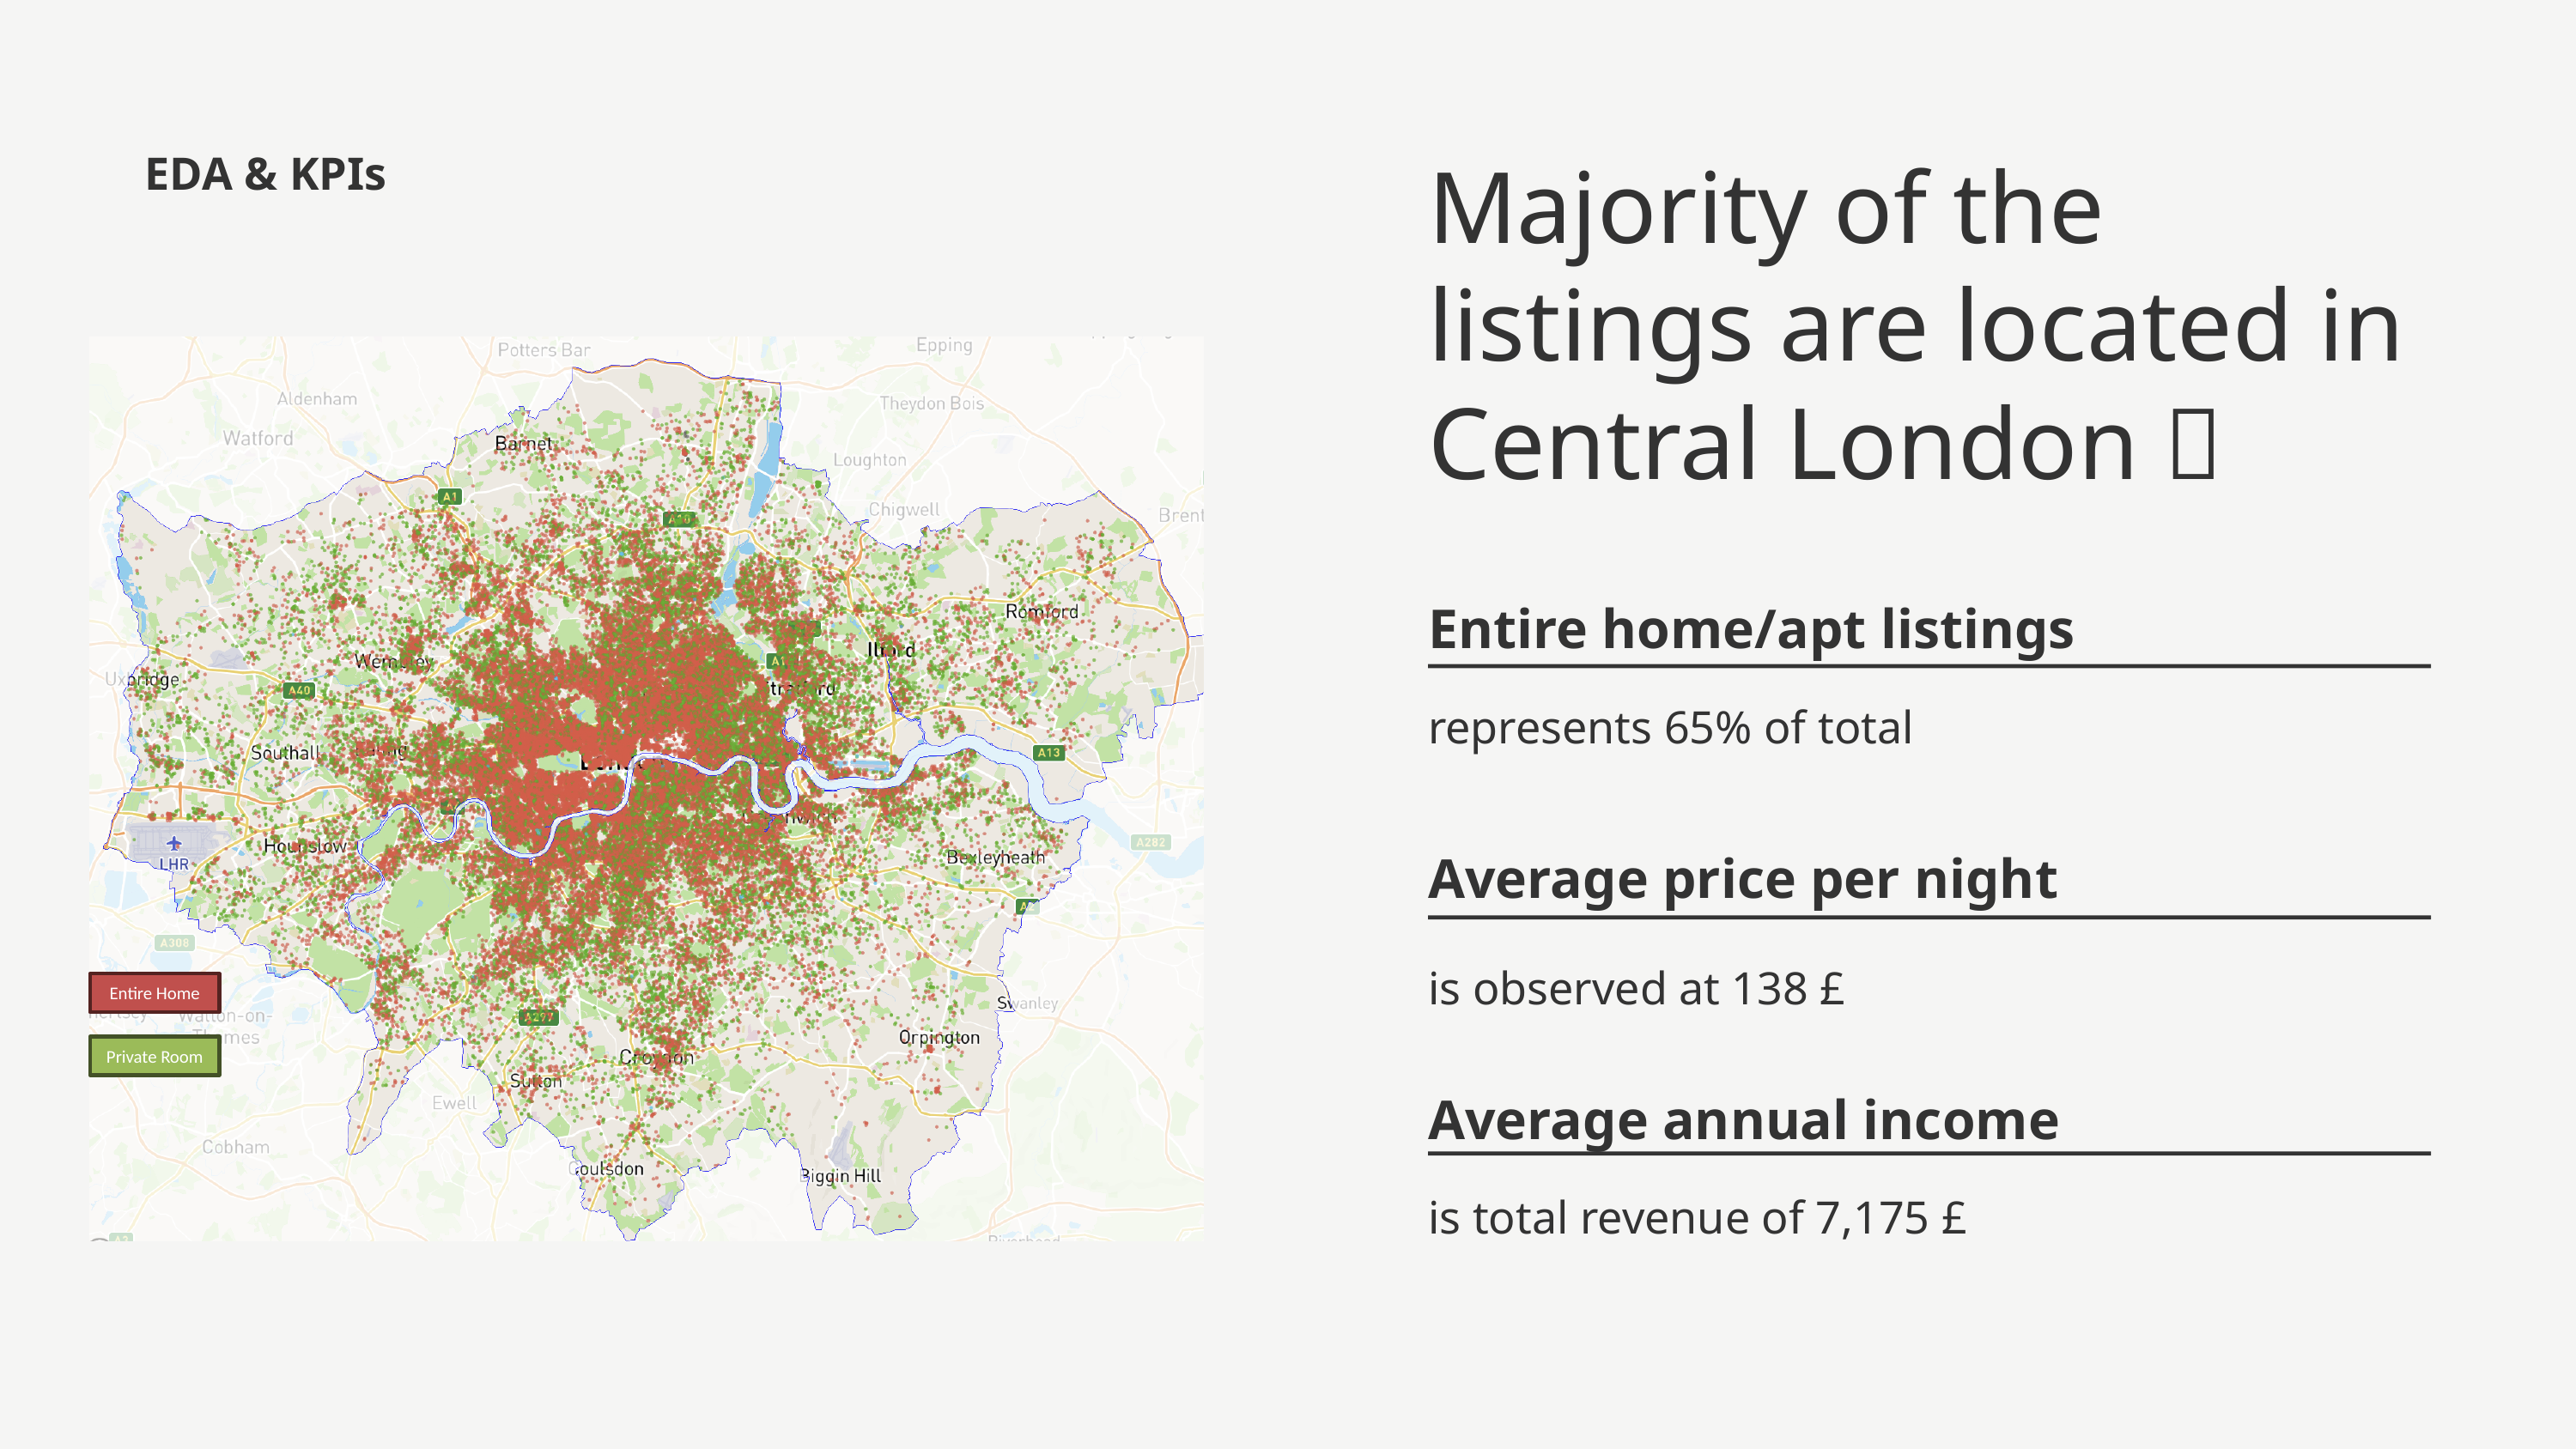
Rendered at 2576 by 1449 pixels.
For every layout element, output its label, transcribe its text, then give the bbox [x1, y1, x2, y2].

text_box represents 65% of total [1428, 689, 2432, 753]
text_box Average annual income [1428, 1075, 2432, 1150]
text_box is observed at 138 £ [1428, 951, 2432, 1015]
picture [89, 336, 1204, 1241]
text_box Majority of the listings are located in Central London  [1428, 144, 2432, 500]
text_box is total revenue of 7,175 £ [1428, 1180, 2432, 1244]
text_box Average price per night [1428, 834, 2432, 910]
text_box Entire home/apt listings [1428, 584, 2432, 659]
text_box EDA & KPIs [144, 136, 854, 200]
